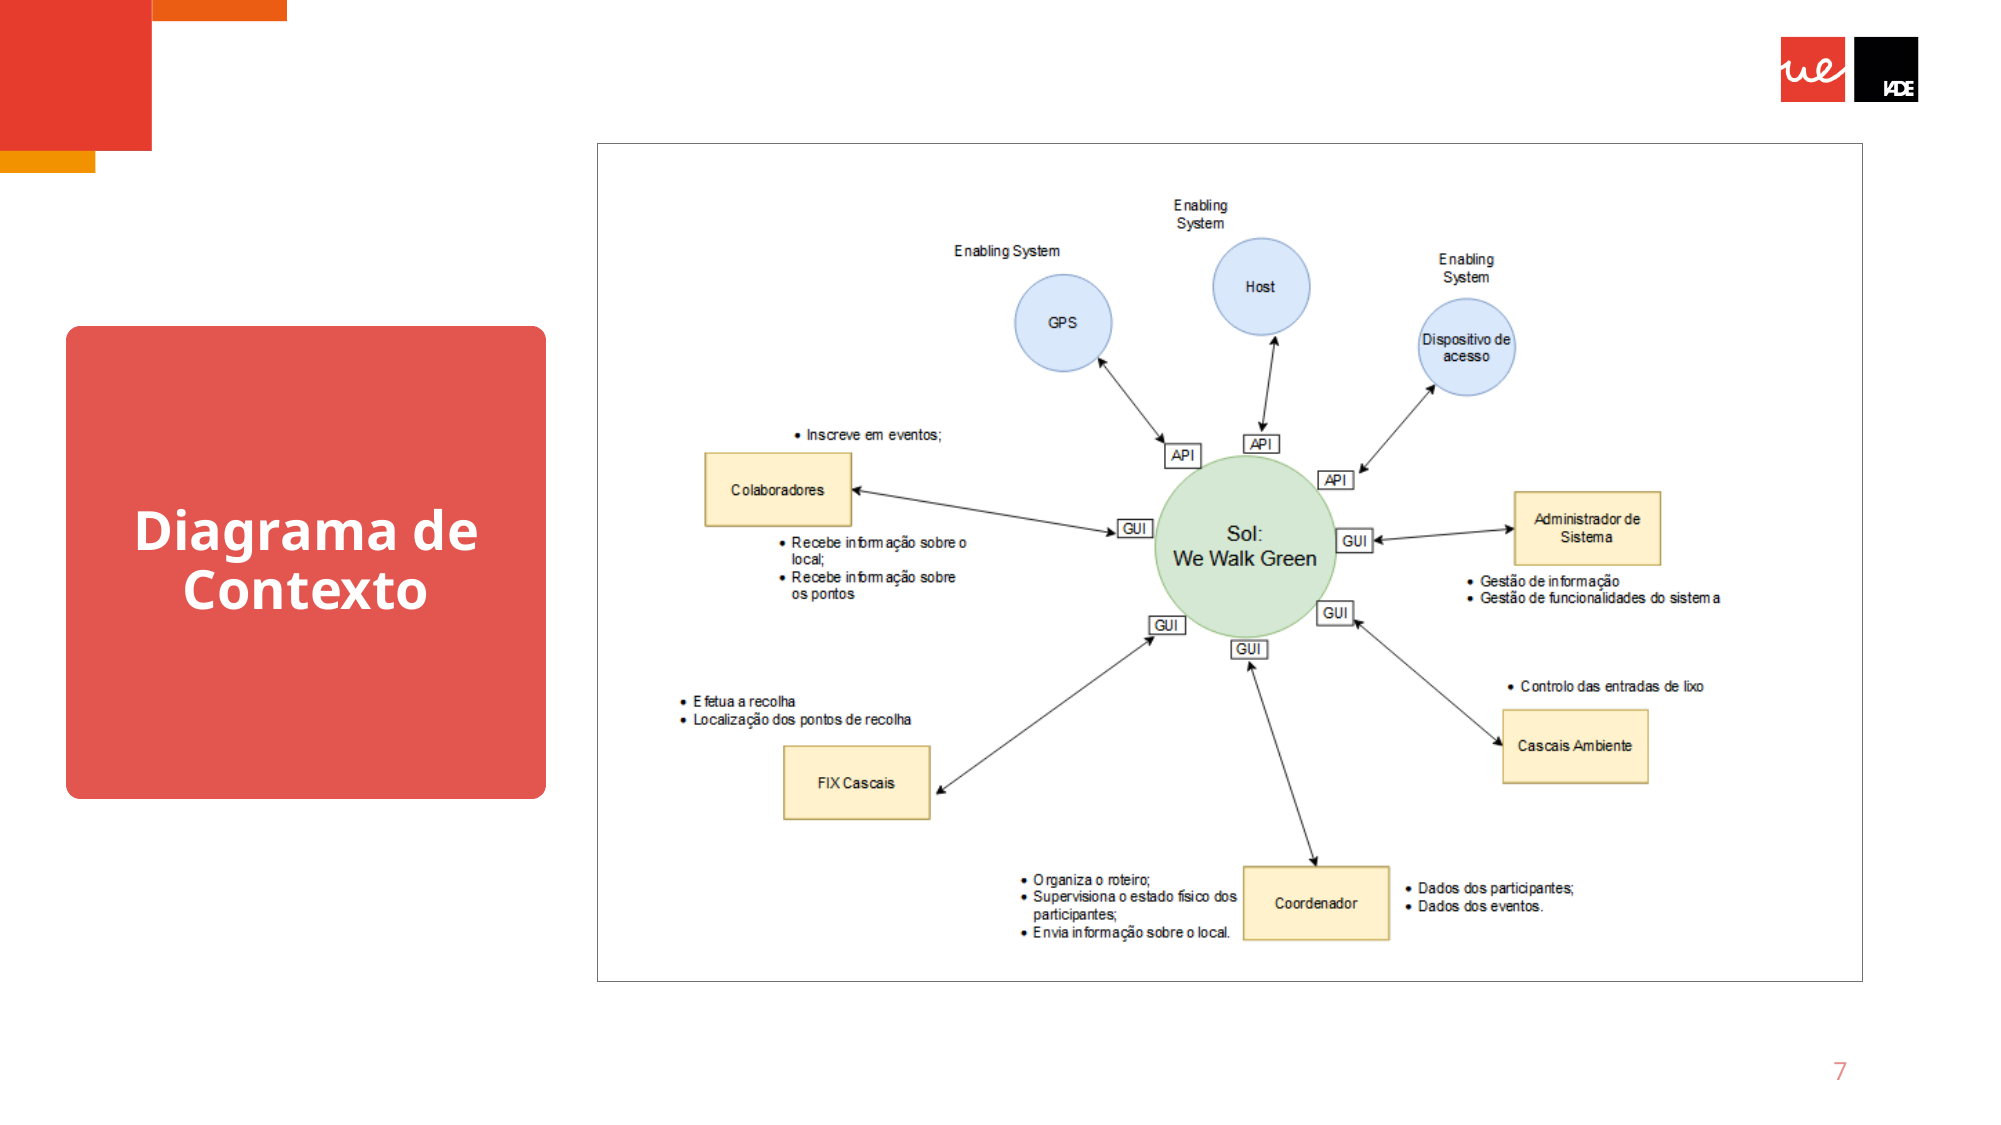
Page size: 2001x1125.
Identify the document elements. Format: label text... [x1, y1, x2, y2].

picture [1776, 28, 1924, 109]
picture [0, 0, 287, 174]
slide_number 7 [1587, 1042, 1863, 1103]
title Diagrama de Contexto [80, 340, 532, 785]
picture [597, 143, 1863, 982]
